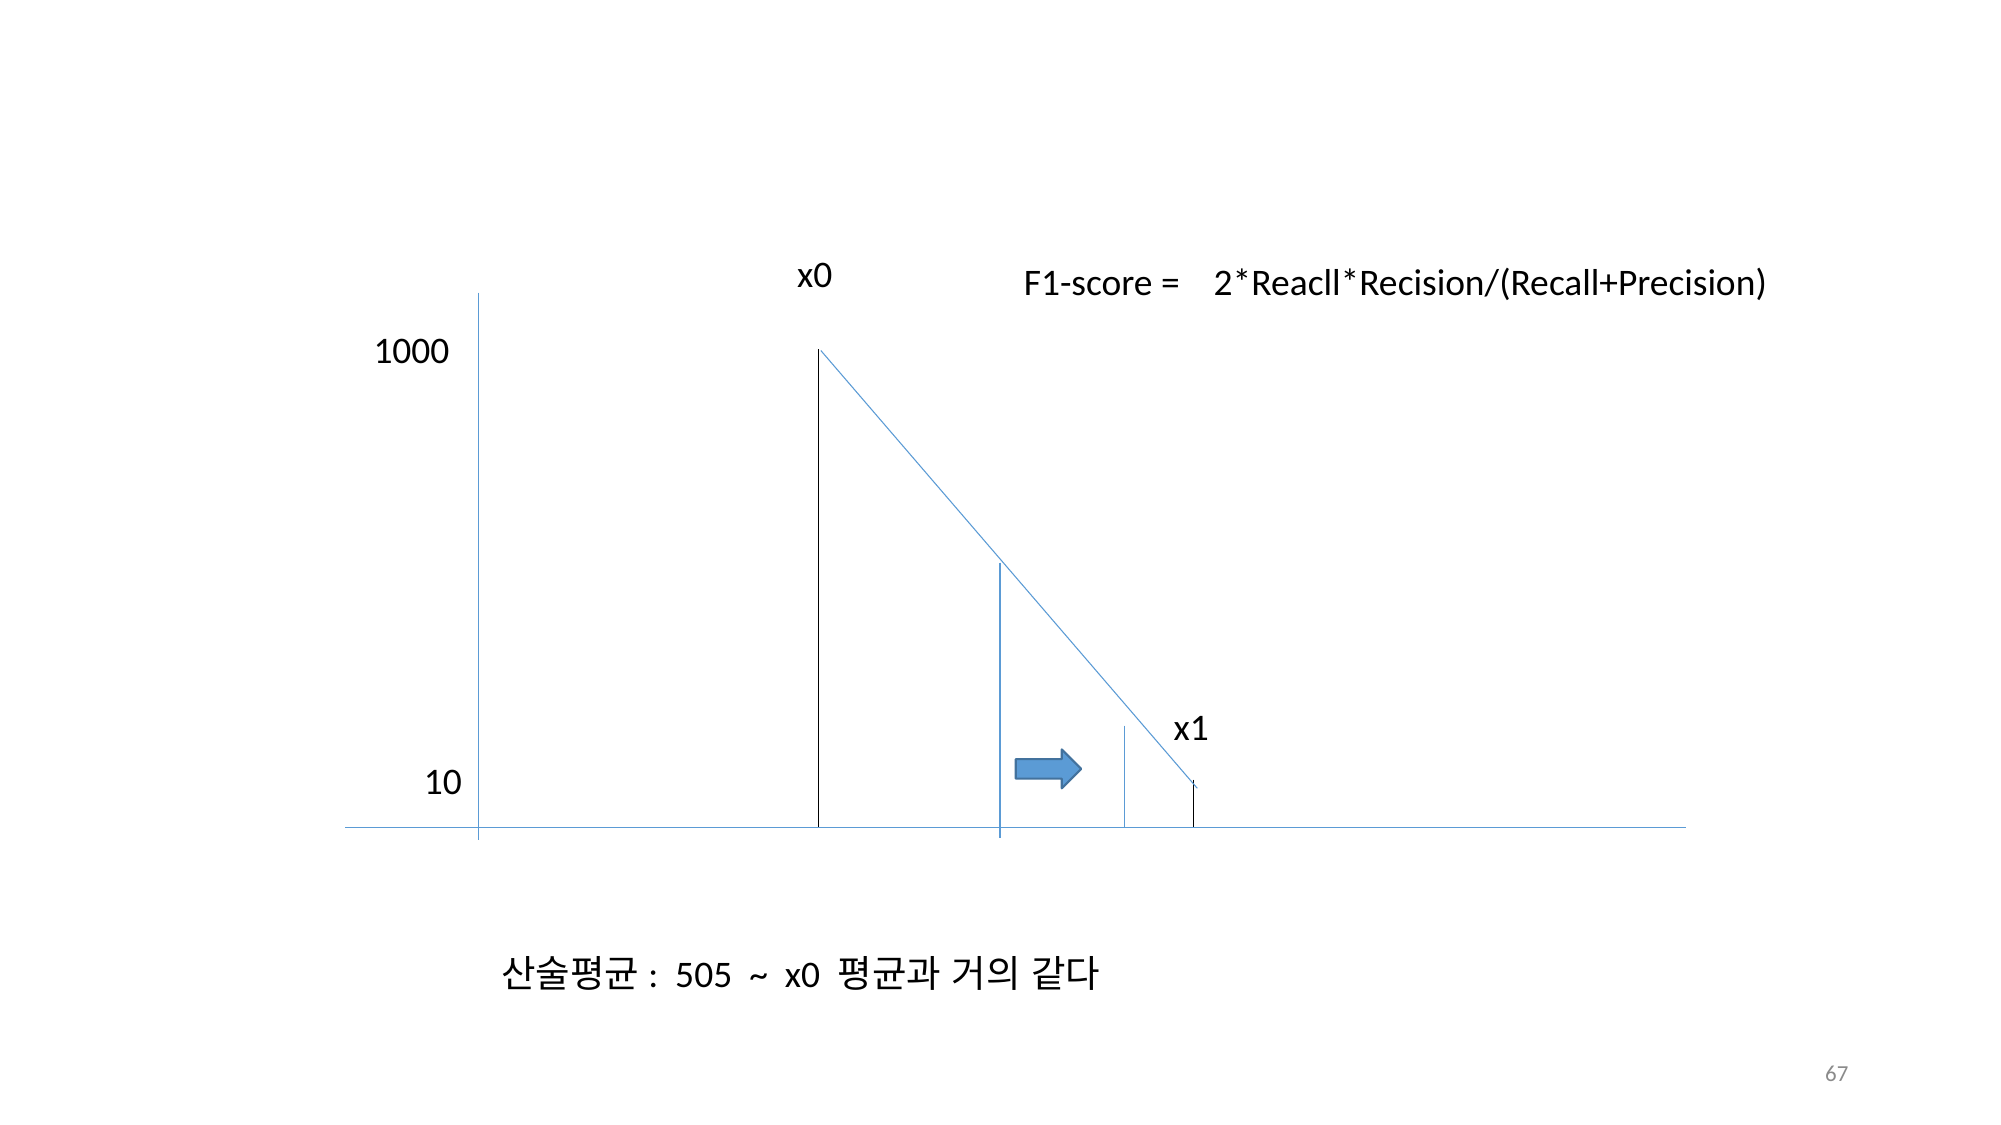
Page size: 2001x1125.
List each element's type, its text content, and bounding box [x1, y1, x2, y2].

text_box x1 [1198, 695, 1236, 756]
text_box 산술평균: 505 ~ x0 평균과 거의 같다 [486, 942, 1116, 1002]
text_box F1-score = 2*Reacll*Recision/(Recall+Precision) [1009, 251, 1880, 356]
slide_number 66 [1413, 1042, 1864, 1103]
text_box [820, 350, 1198, 789]
text_box 10 [409, 749, 477, 810]
text_box 1000 [358, 319, 465, 379]
text_box x0 [782, 242, 860, 303]
